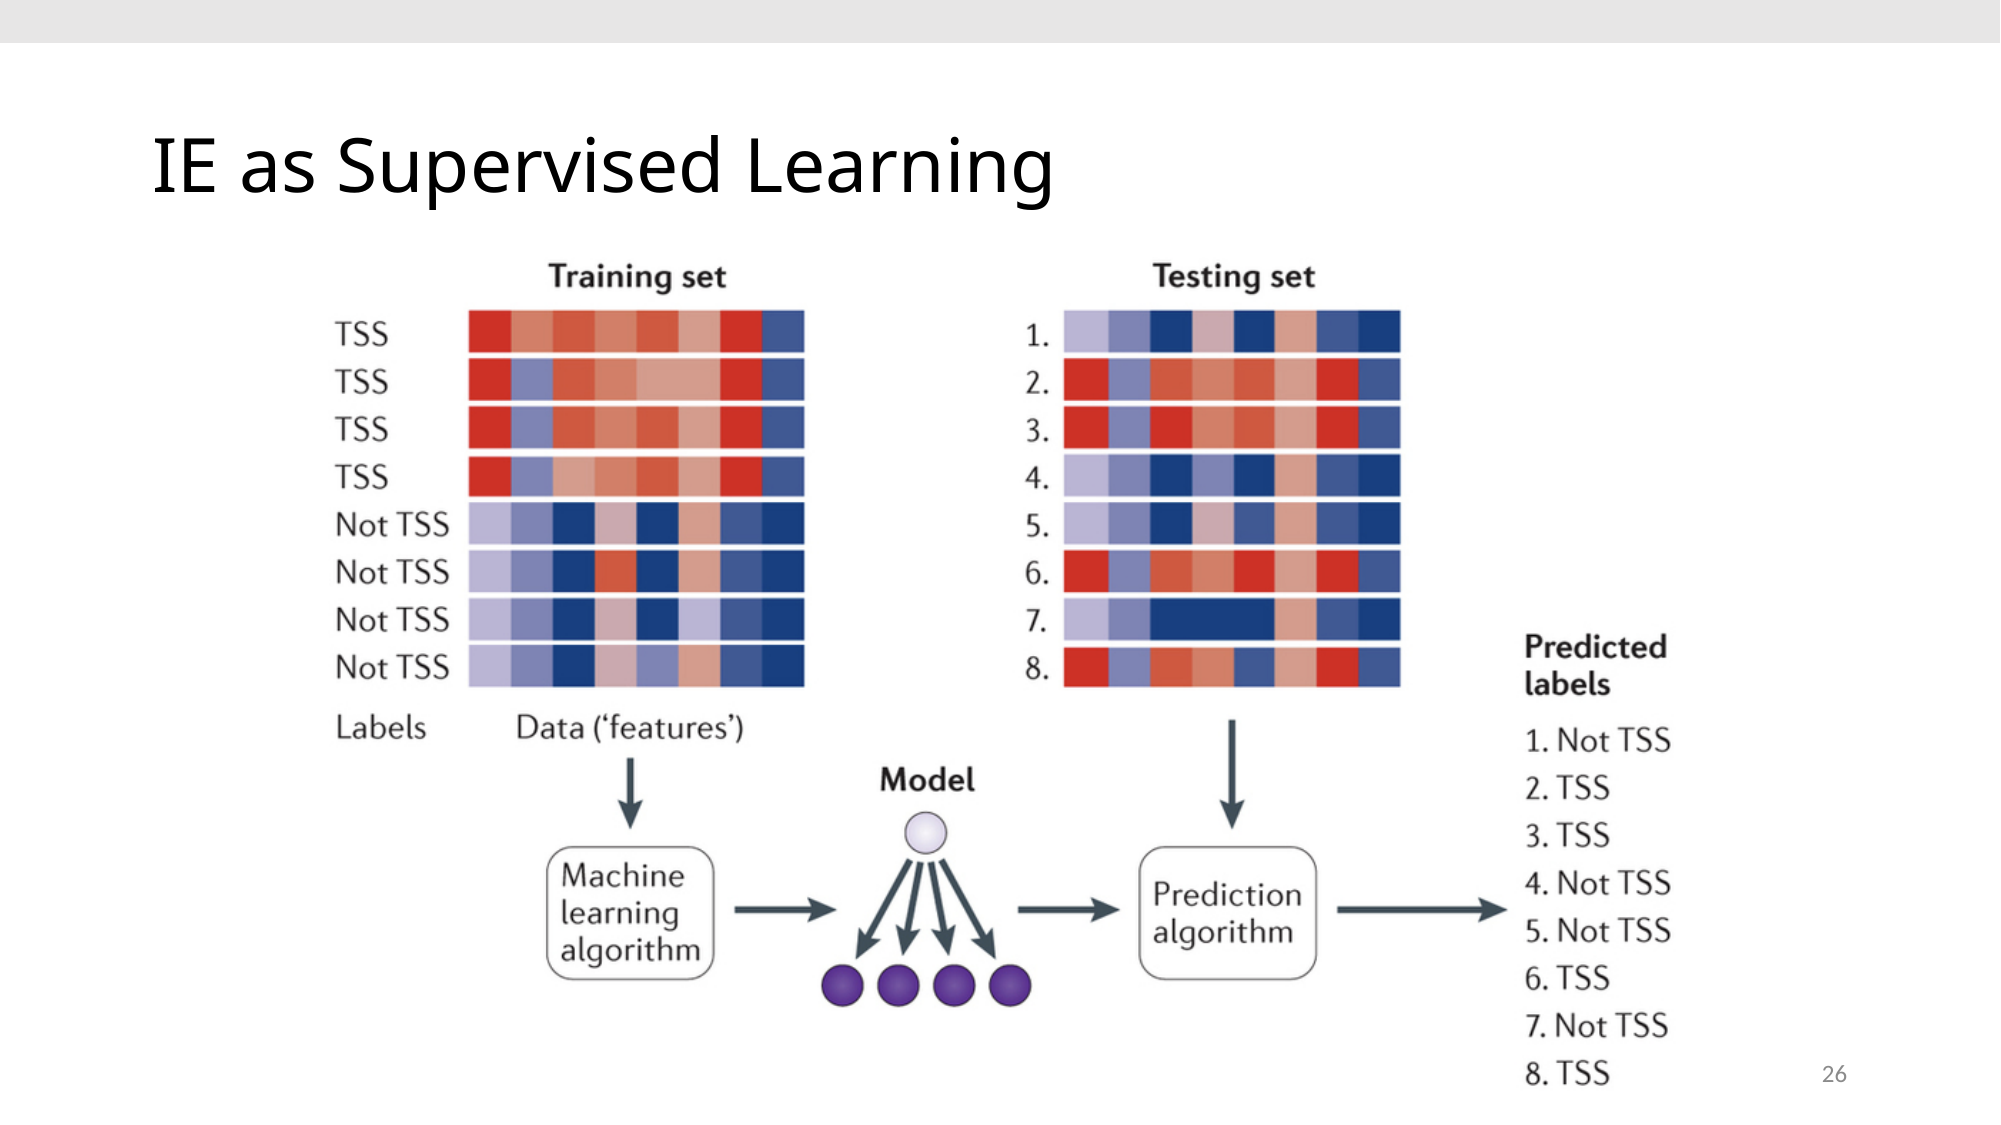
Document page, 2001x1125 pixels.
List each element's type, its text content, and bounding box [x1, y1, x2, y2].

slide_number 26 [1678, 1042, 1863, 1103]
picture [328, 257, 1678, 1103]
title IE as Supervised Learning [137, 59, 1863, 278]
text_box [0, 0, 2000, 44]
